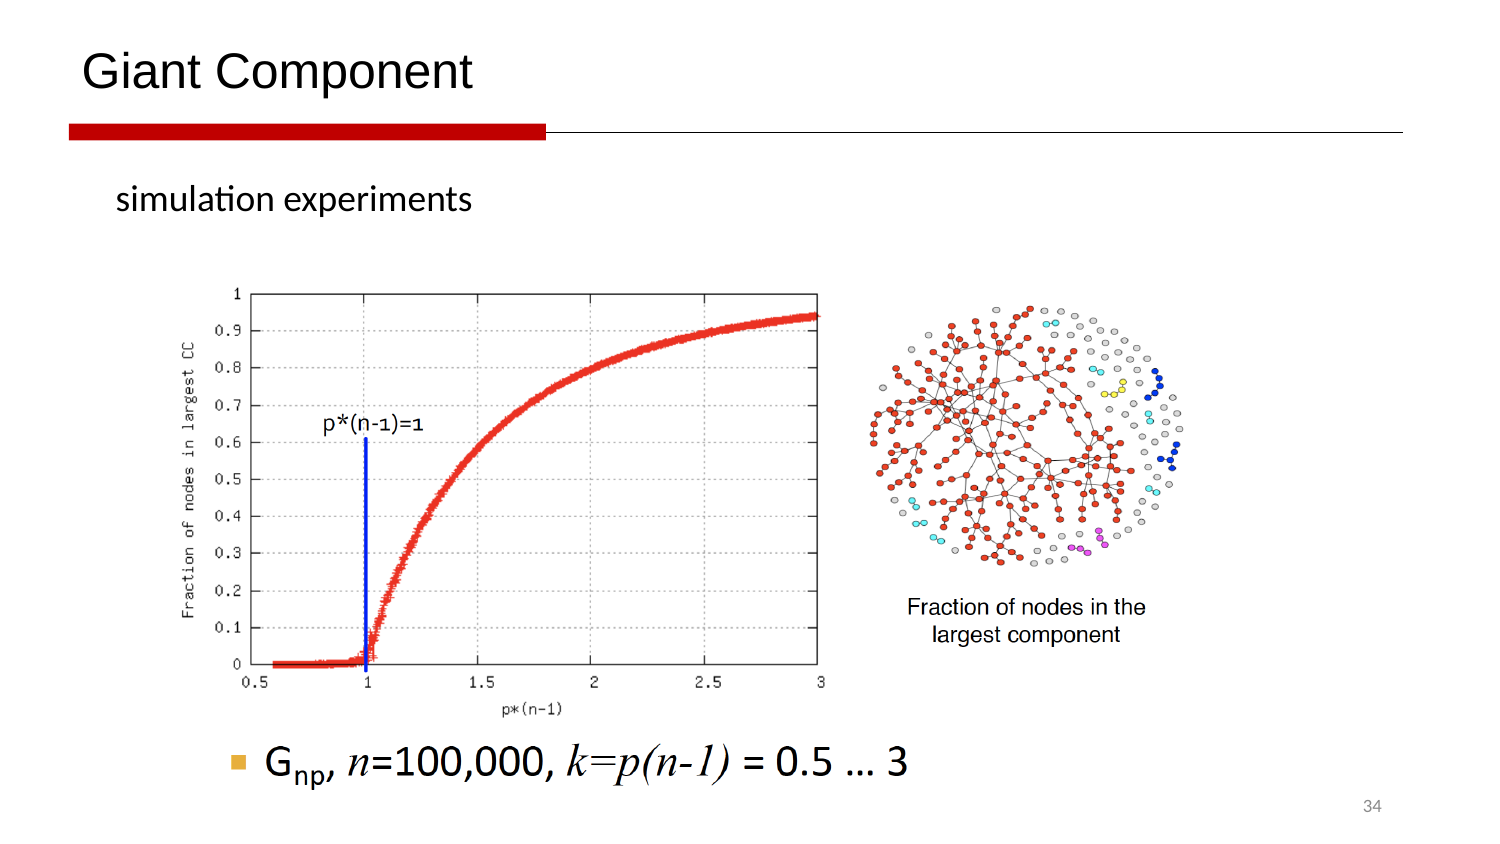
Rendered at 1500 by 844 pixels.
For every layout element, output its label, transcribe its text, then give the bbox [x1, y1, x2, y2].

picture [168, 245, 1186, 827]
text_box [68, 133, 547, 142]
text_box Giant Component [66, 30, 489, 106]
text_box [68, 123, 547, 132]
text_box simulation experiments [100, 166, 577, 227]
slide_number 34 [1186, 782, 1397, 827]
